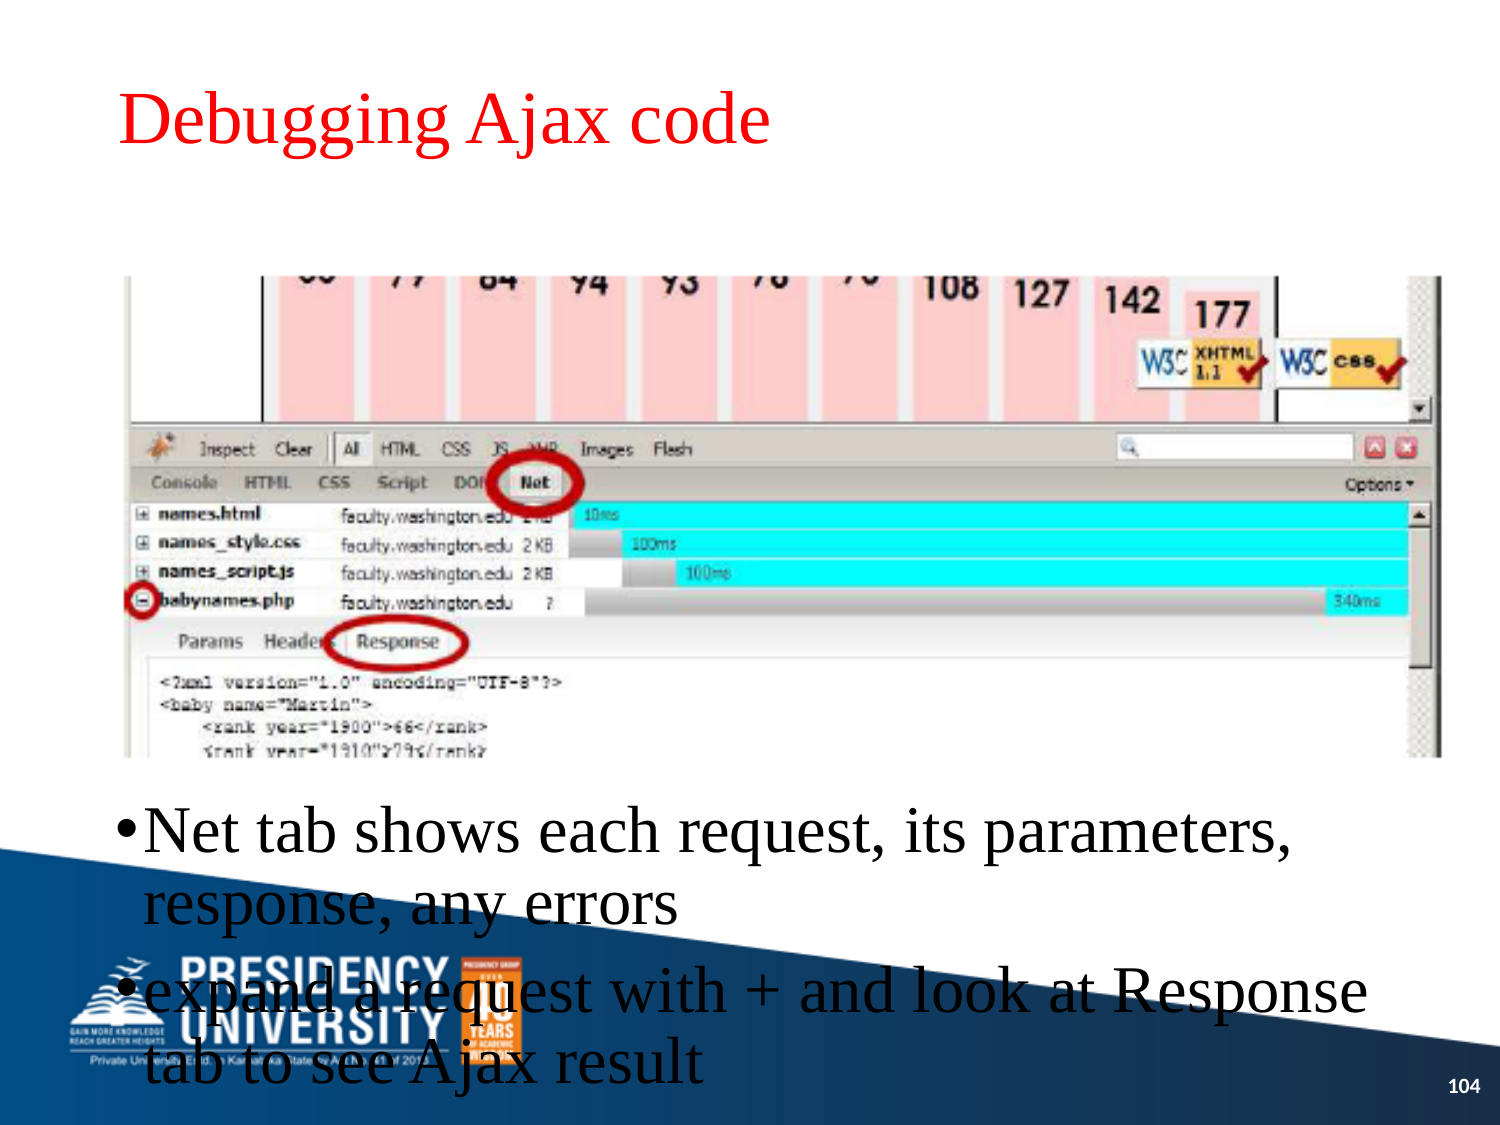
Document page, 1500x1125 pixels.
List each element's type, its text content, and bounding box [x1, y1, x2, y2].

list Net tab shows each request, its parameters, response, any errors expand a request with + and look at Response tab to see Ajax result [100, 788, 1438, 925]
picture [99, 262, 1463, 788]
title Debugging Ajax code [103, 51, 1397, 188]
slide_number 104 [1158, 1054, 1496, 1115]
picture [0, 845, 1500, 1125]
